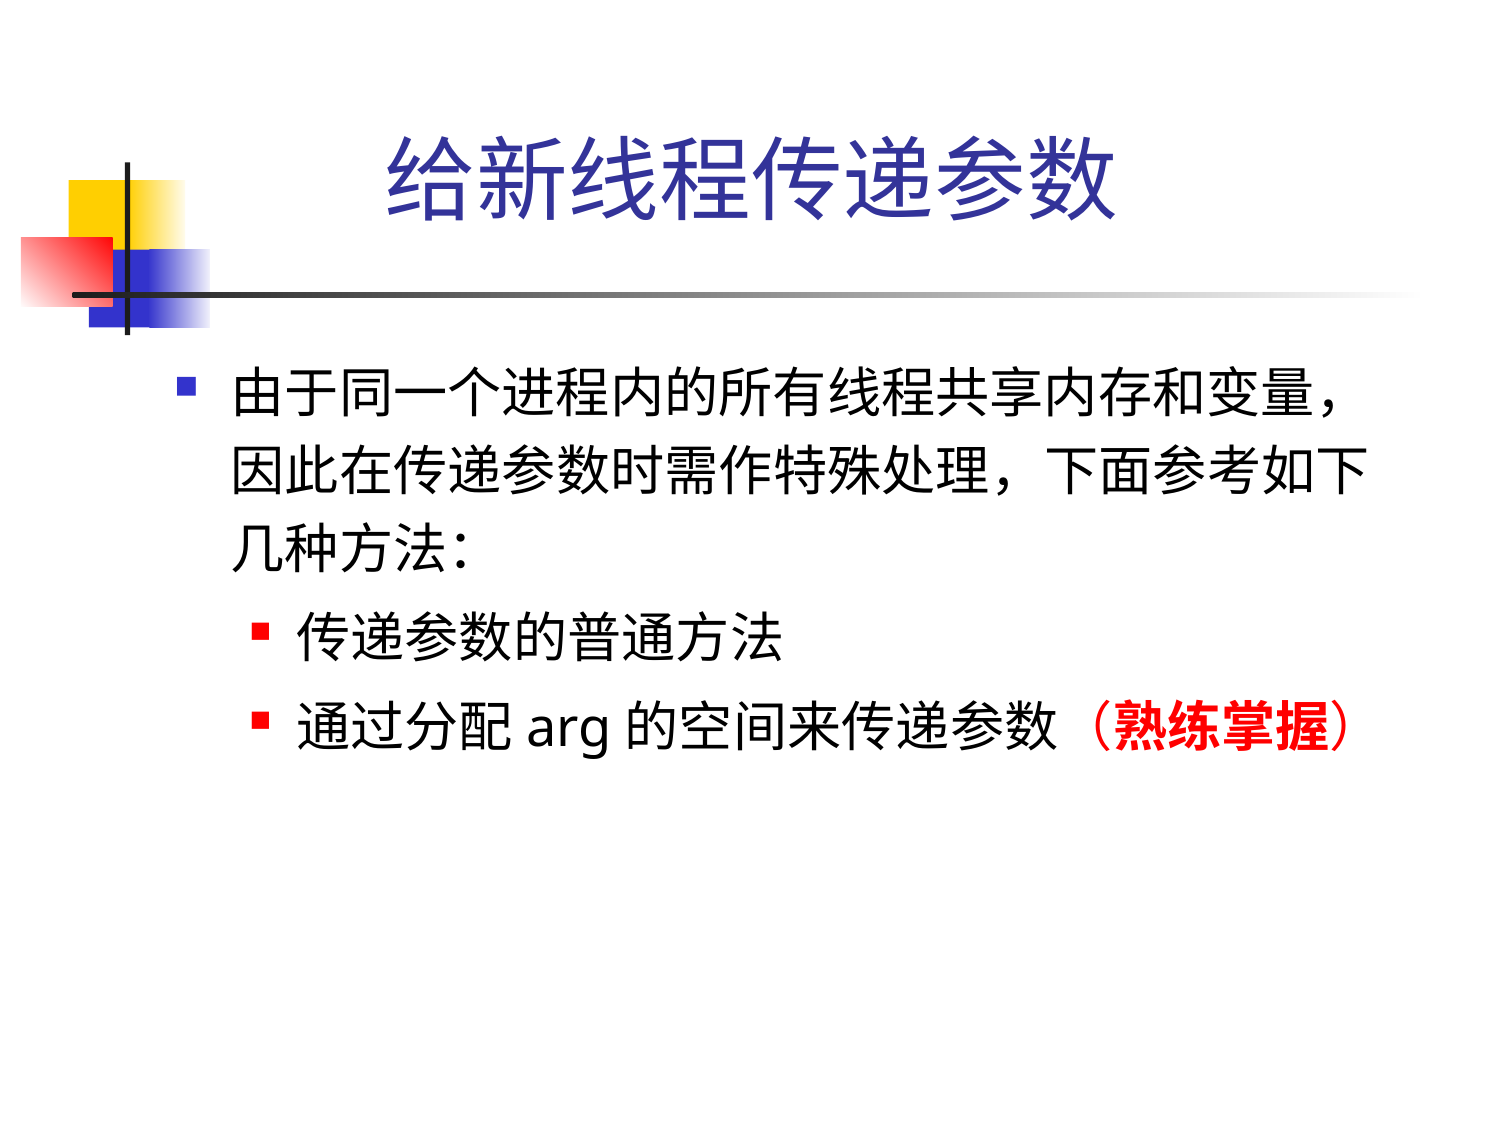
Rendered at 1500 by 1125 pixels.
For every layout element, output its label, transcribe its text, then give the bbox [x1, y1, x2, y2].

list 由于同一个进程内的所有线程共享内存和变量，因此在传递参数时需作特殊处理，下面参考如下几种方法： 传递参数的普通方法 通过分配arg的空间来传递参数（熟练掌握） [159, 337, 1435, 984]
title 给新线程传递参数 [111, 0, 1391, 241]
